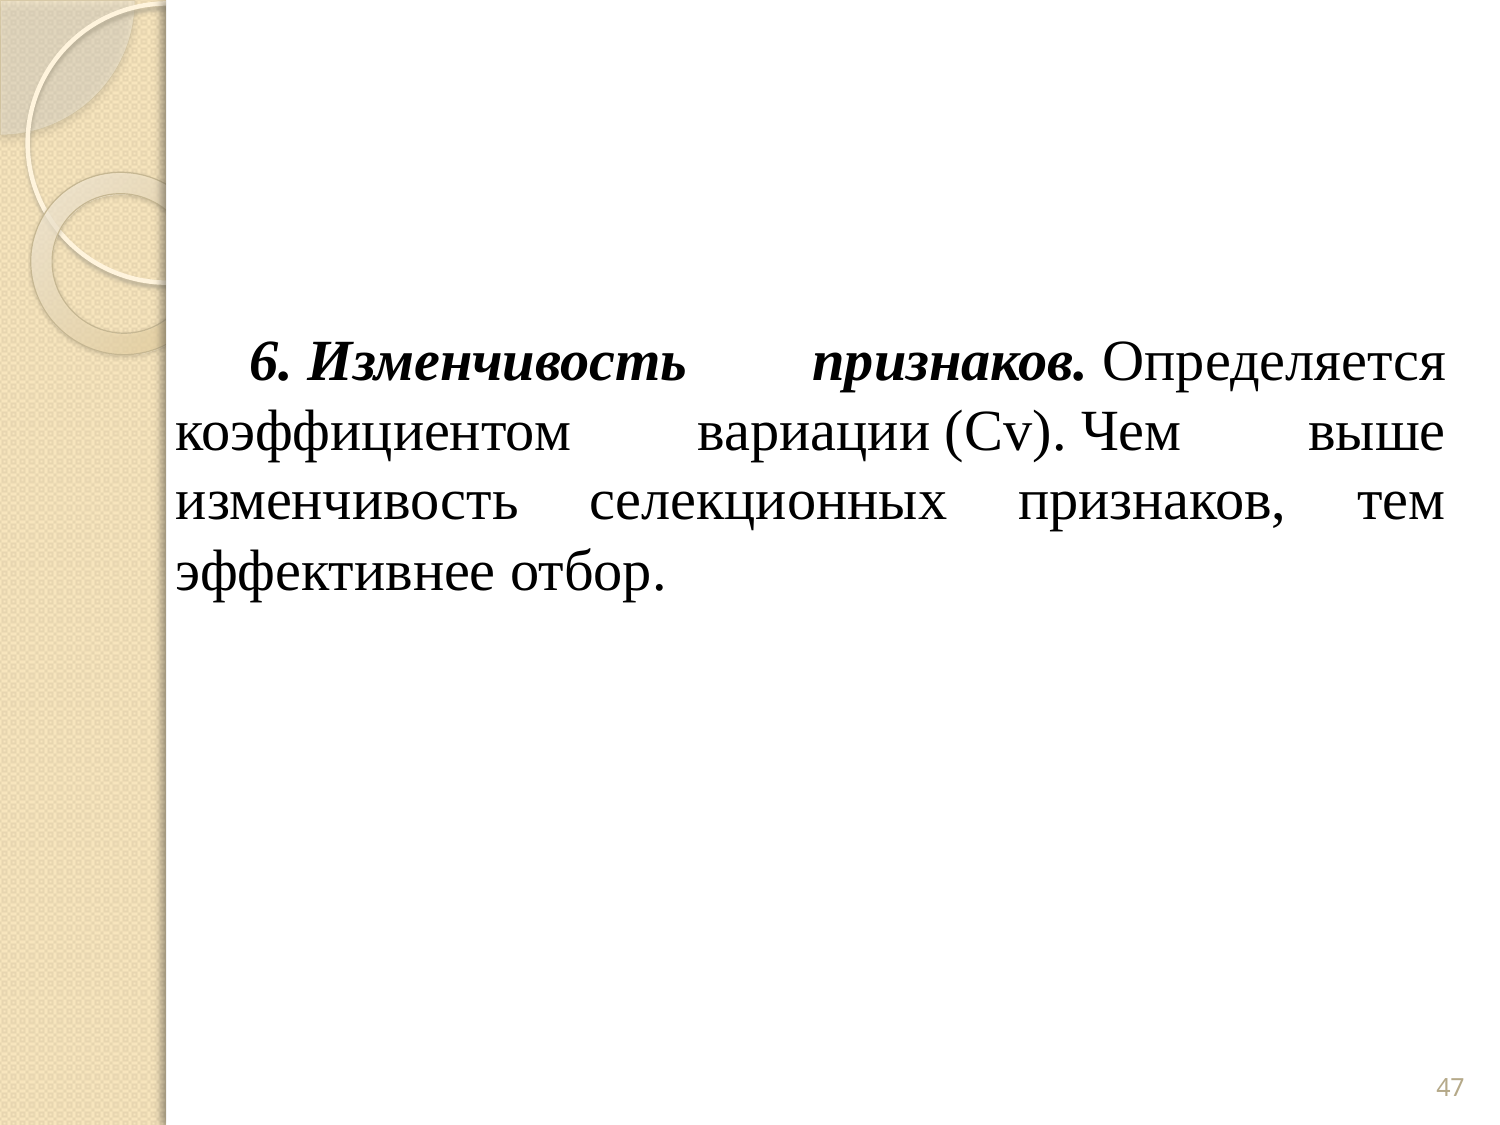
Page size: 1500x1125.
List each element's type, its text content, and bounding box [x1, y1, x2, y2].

text_box 6. Изменчивость признаков. Определяется коэффициентом вариации (Сv). Чем выше изменчивость селекционных признаков, тем эффективнее отбор. [161, 314, 1461, 610]
slide_number 47 [1413, 1034, 1488, 1113]
